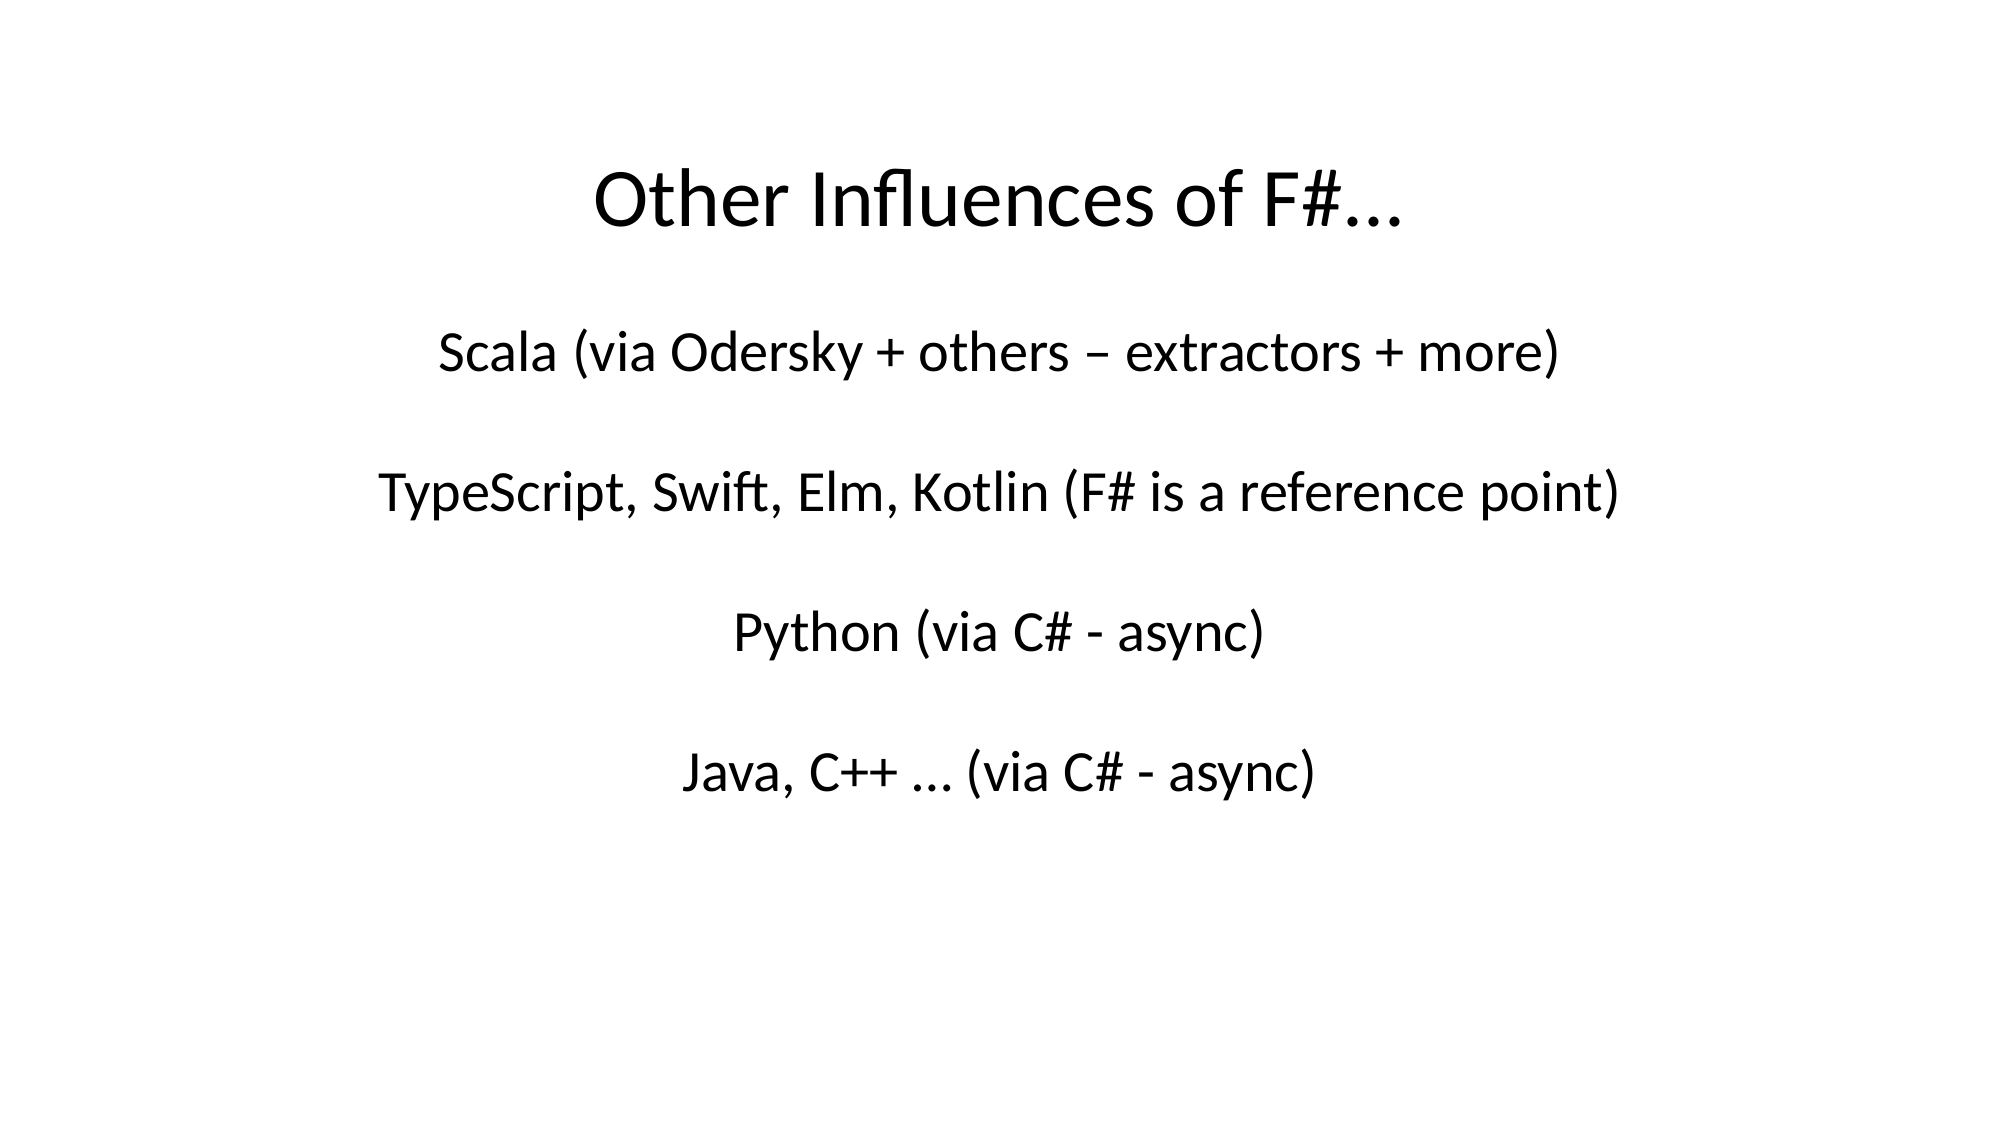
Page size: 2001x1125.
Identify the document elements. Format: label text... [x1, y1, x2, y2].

text_box Other Influences of F#... Scala (via Odersky + others – extractors + more) TypeScript, Swift, Elm, Kotlin (F# is a reference point) Python (via C# - async) Java, C++ … (via C# - async) [159, 135, 1841, 811]
